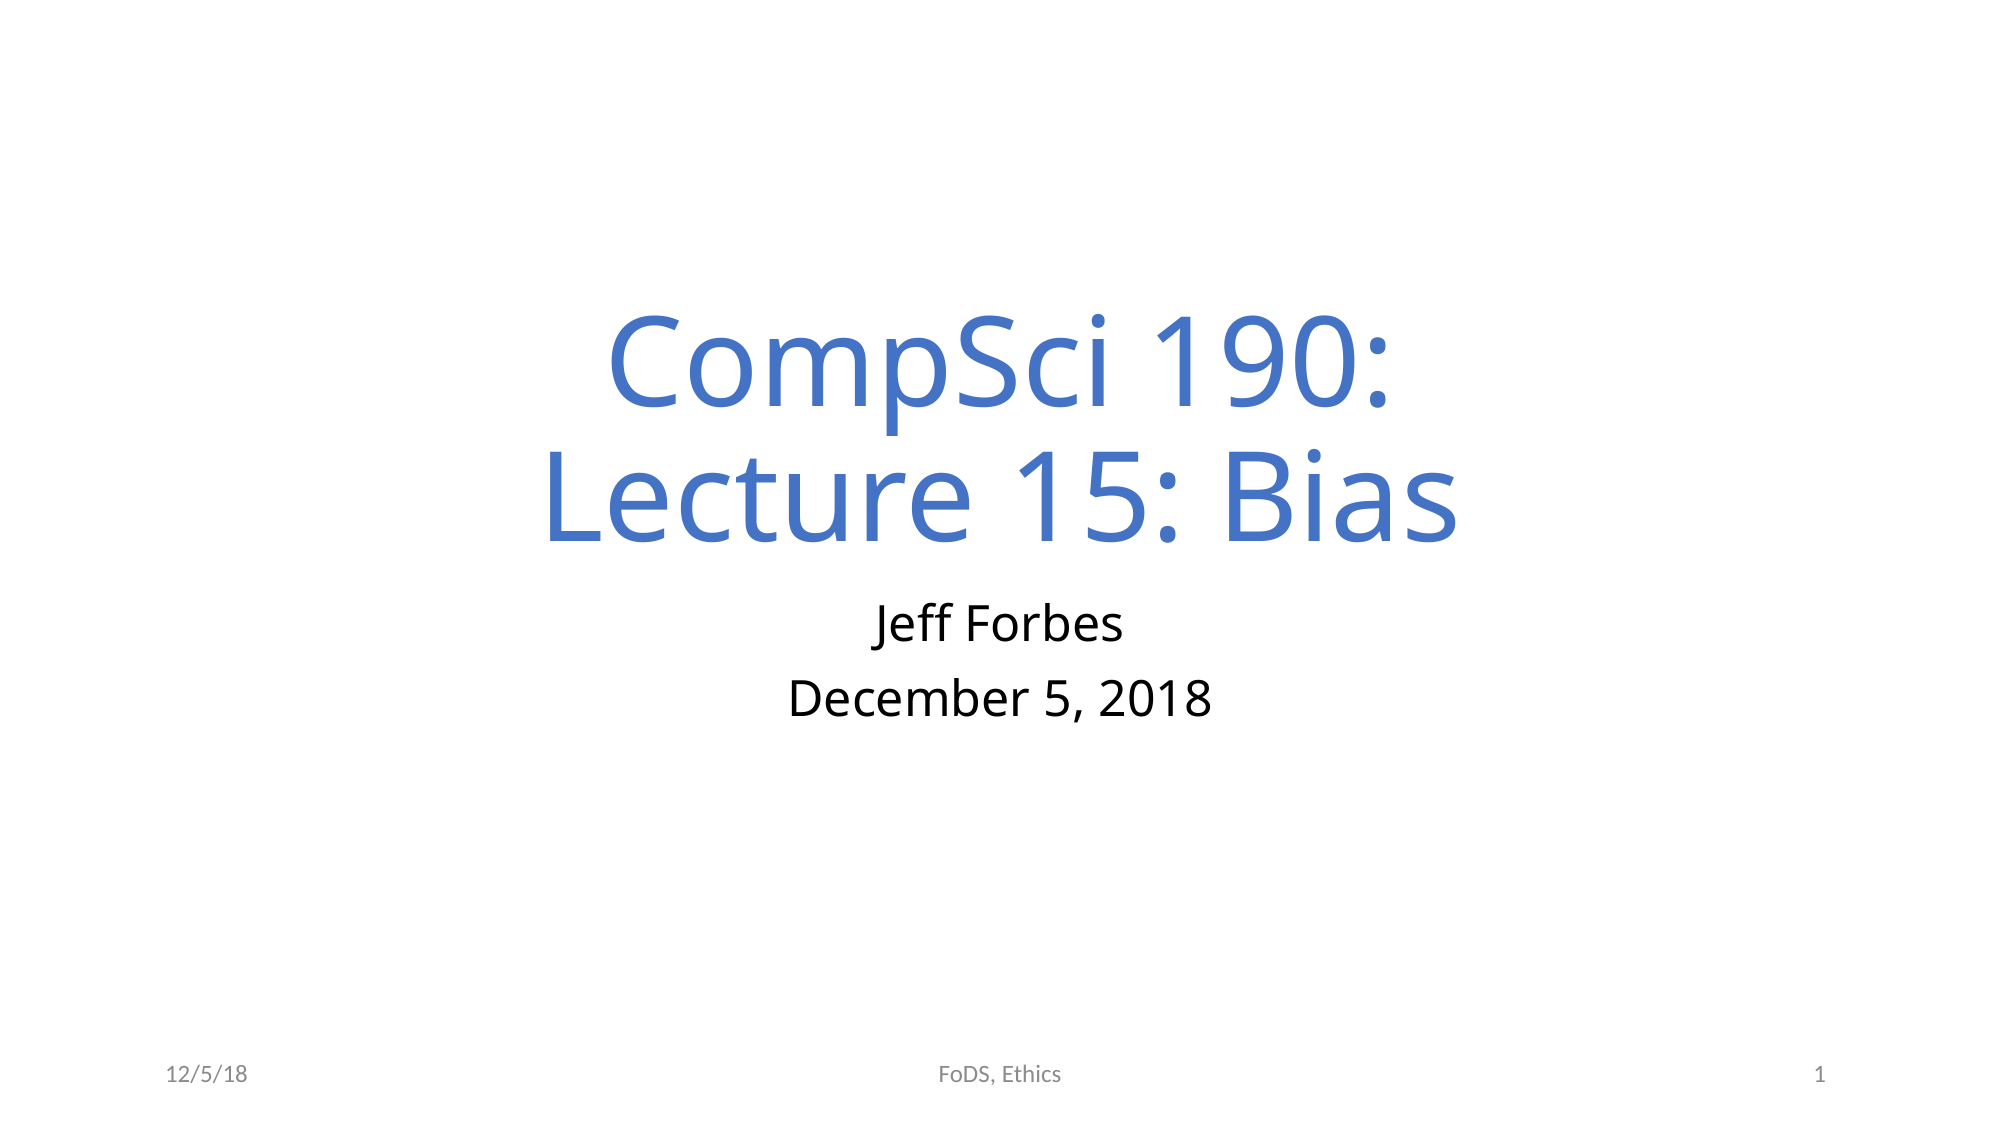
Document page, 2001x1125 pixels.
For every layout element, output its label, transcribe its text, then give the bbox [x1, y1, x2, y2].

title CompSci 190: Lecture 15: Bias [249, 184, 1750, 576]
footer FoDS, Ethics [762, 1042, 1238, 1103]
slide_number 1 [1391, 1042, 1841, 1103]
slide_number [150, 1042, 500, 1103]
subtitle Jeff Forbes December 5, 2018 [249, 590, 1750, 929]
